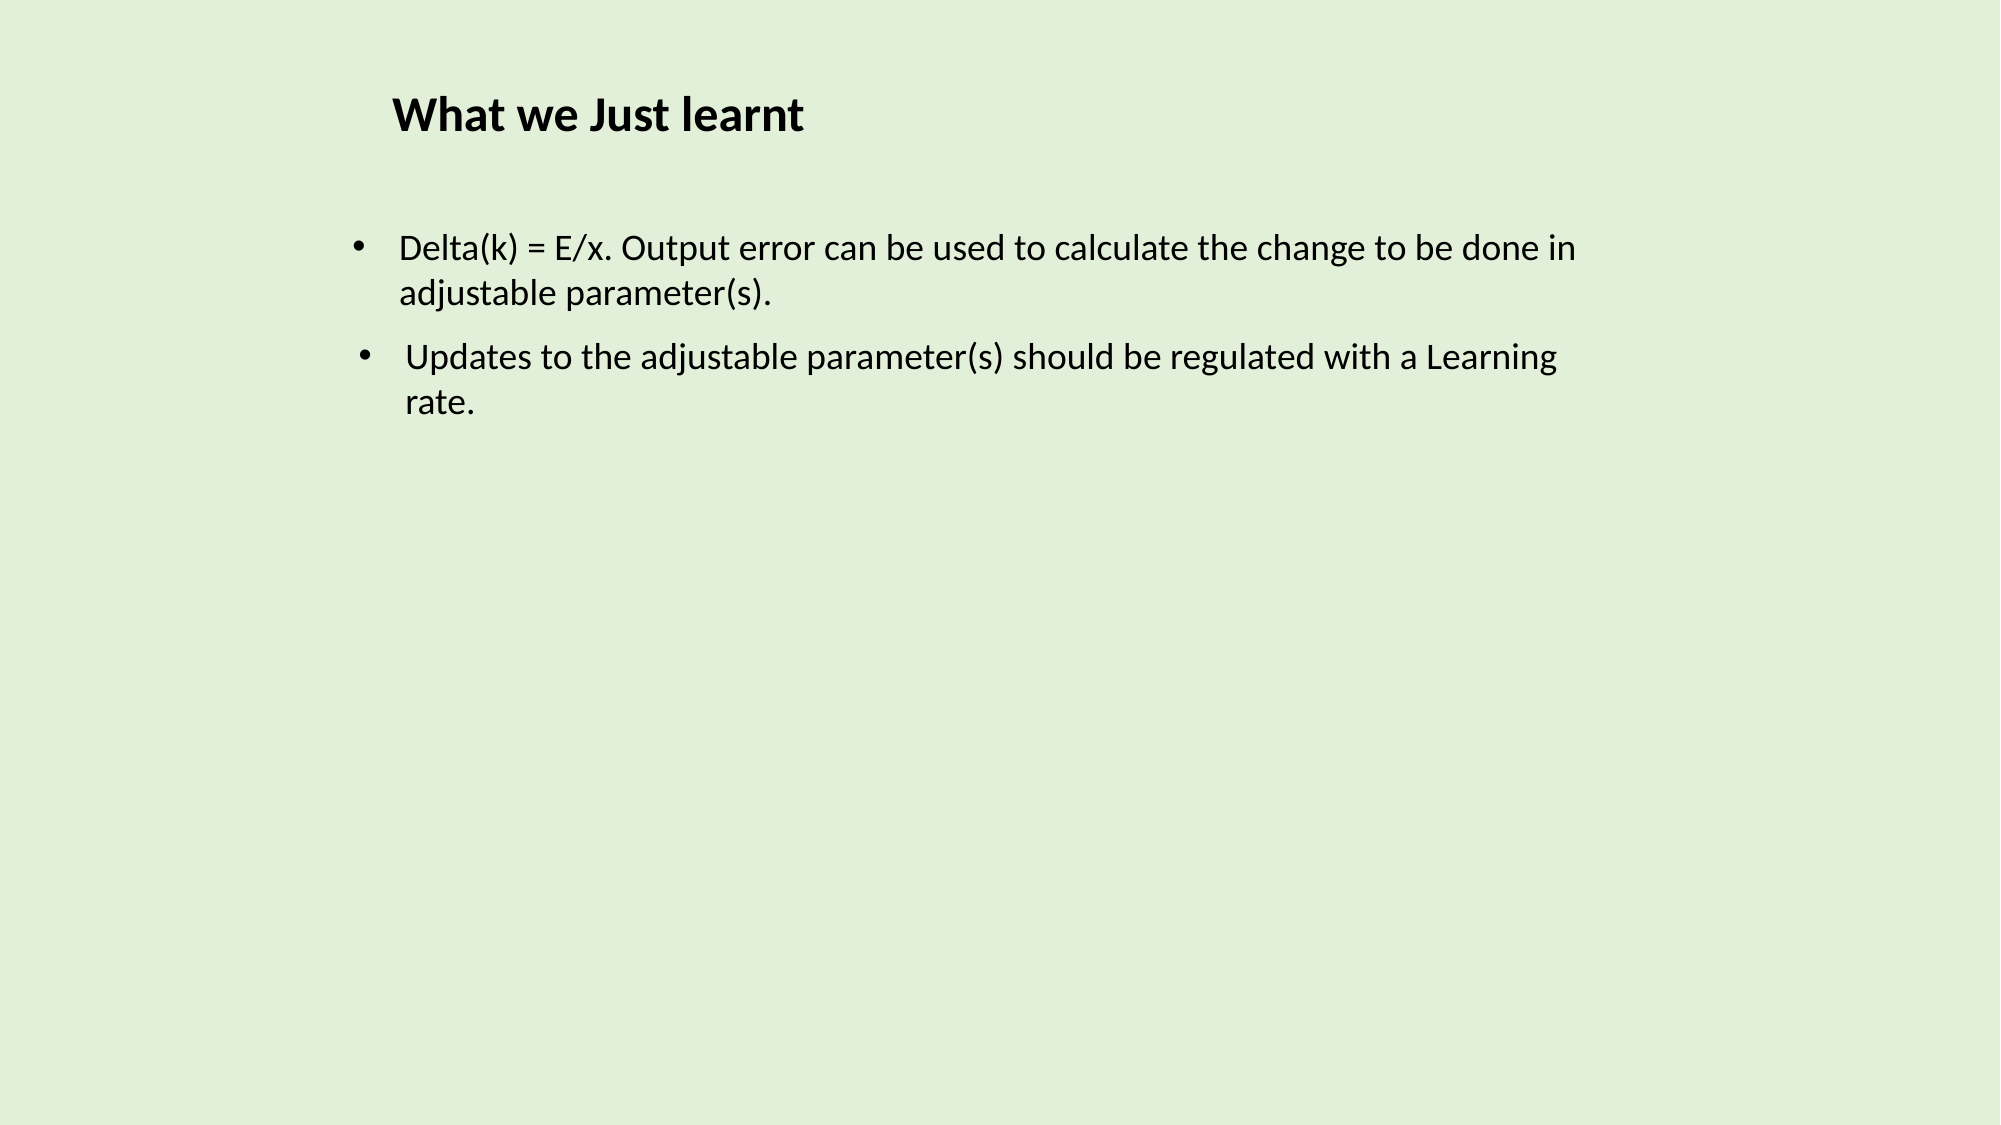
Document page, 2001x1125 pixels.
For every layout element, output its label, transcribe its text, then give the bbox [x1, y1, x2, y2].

text_box Delta(k) = E/x. Output error can be used to calculate the change to be done in adjustable parameter(s). [337, 215, 1601, 321]
text_box Updates to the adjustable parameter(s) should be regulated with a Learning rate. [343, 324, 1607, 430]
text_box What we Just learnt [377, 73, 1517, 149]
